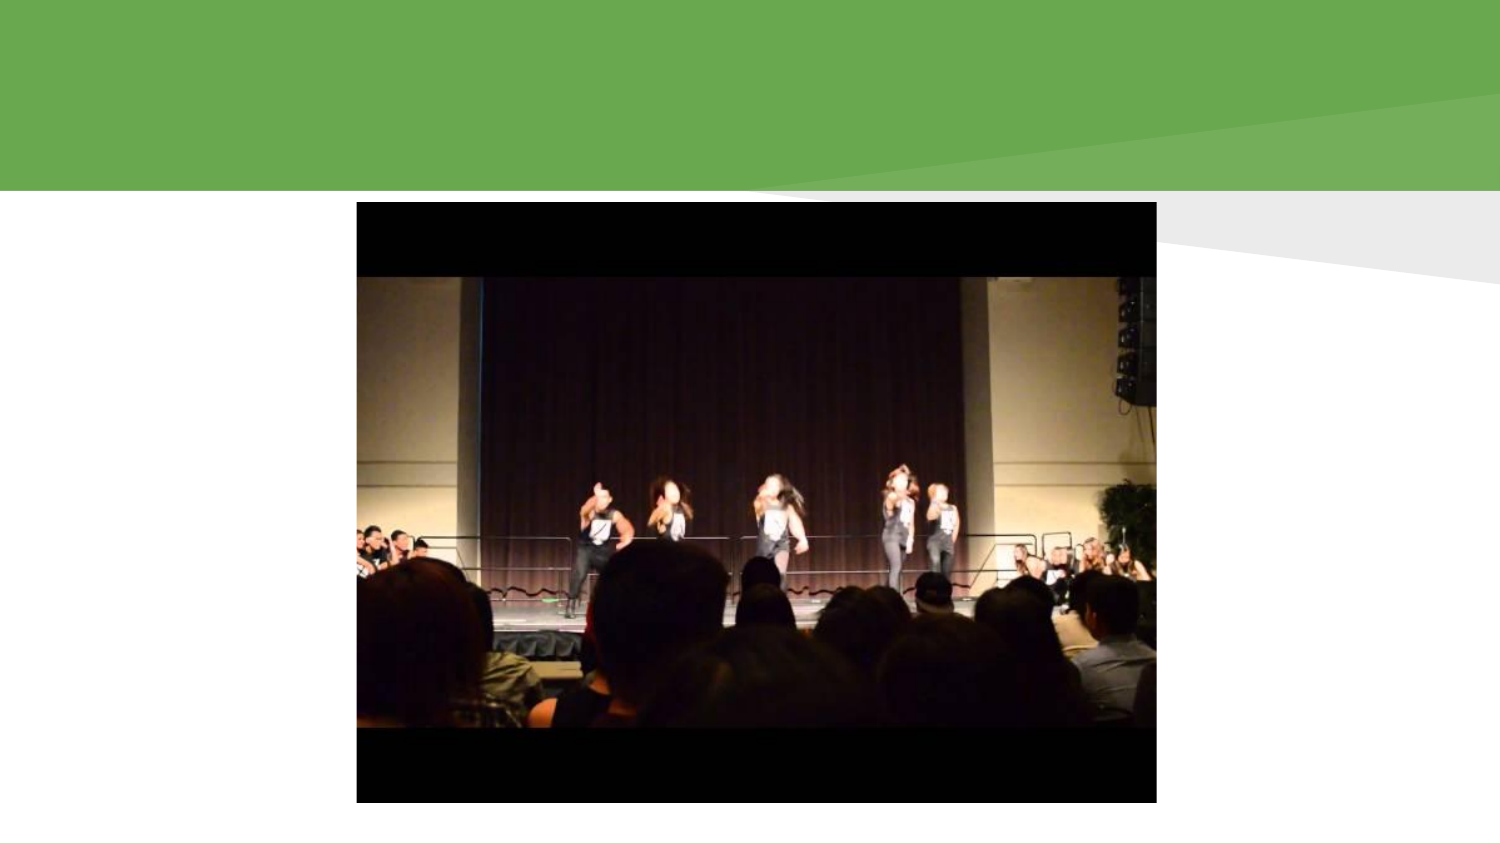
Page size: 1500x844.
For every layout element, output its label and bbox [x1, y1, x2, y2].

text_box [356, 202, 1157, 803]
